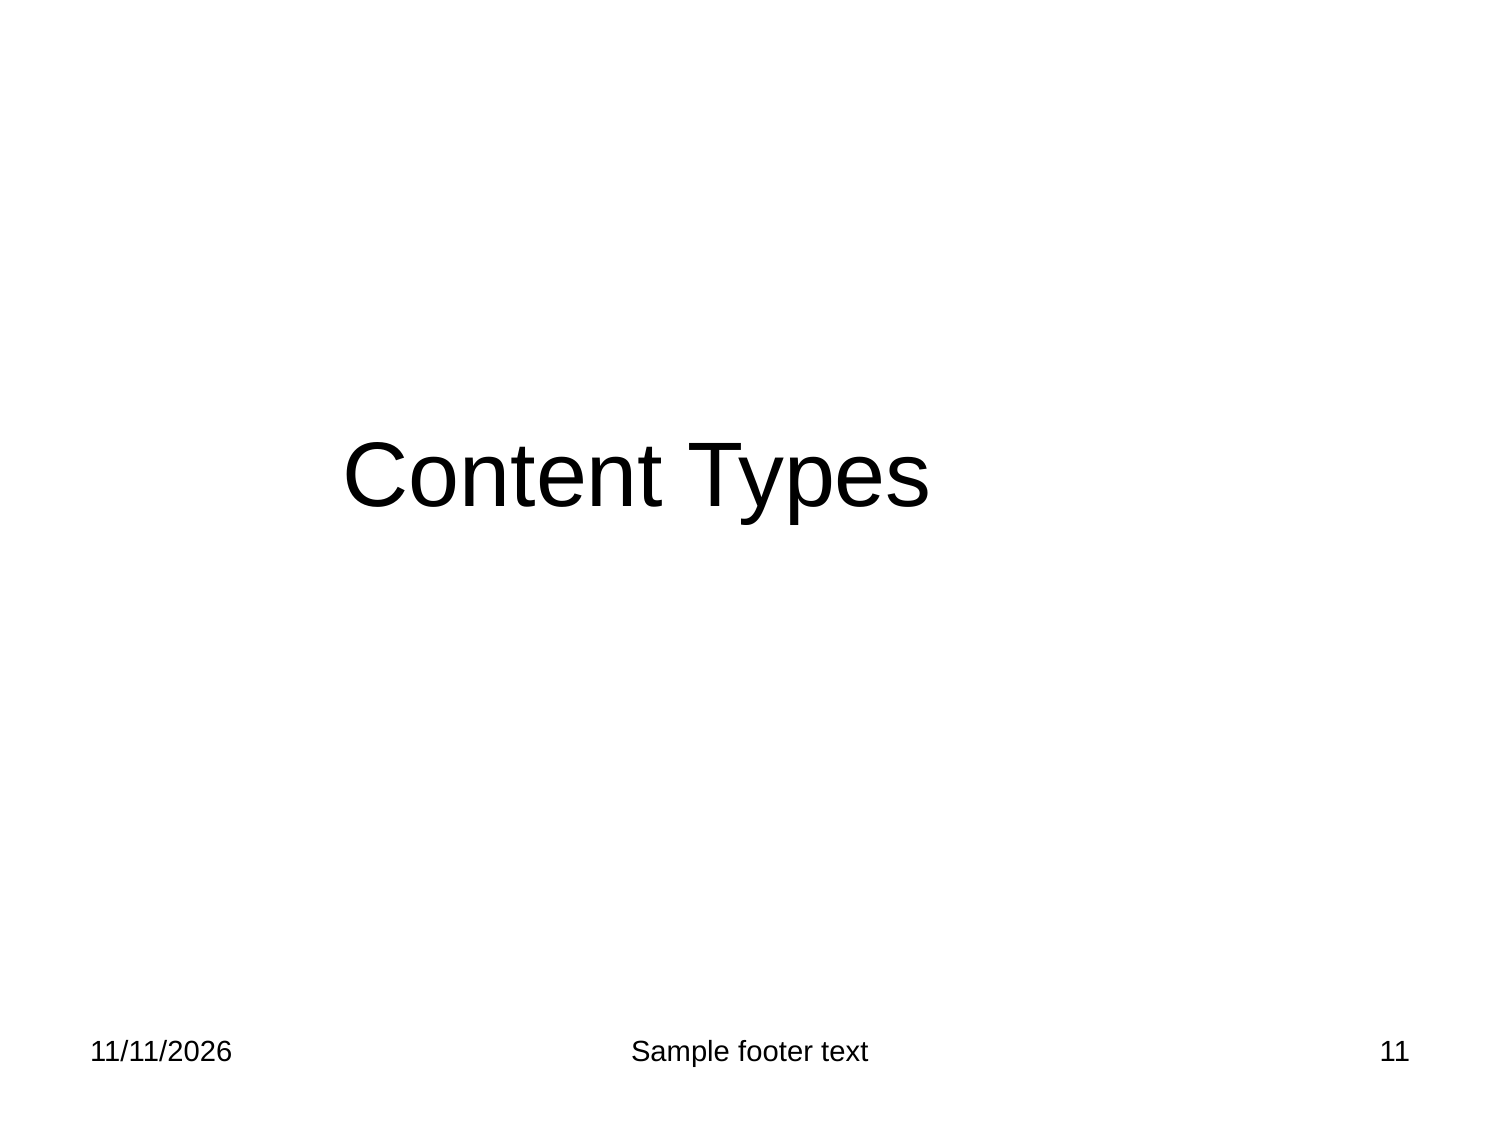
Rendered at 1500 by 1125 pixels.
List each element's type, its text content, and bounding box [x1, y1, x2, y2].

slide_number 11 [1074, 1024, 1426, 1103]
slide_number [74, 1024, 426, 1103]
title Content Types [0, 349, 1276, 591]
footer Sample footer text [512, 1024, 988, 1103]
